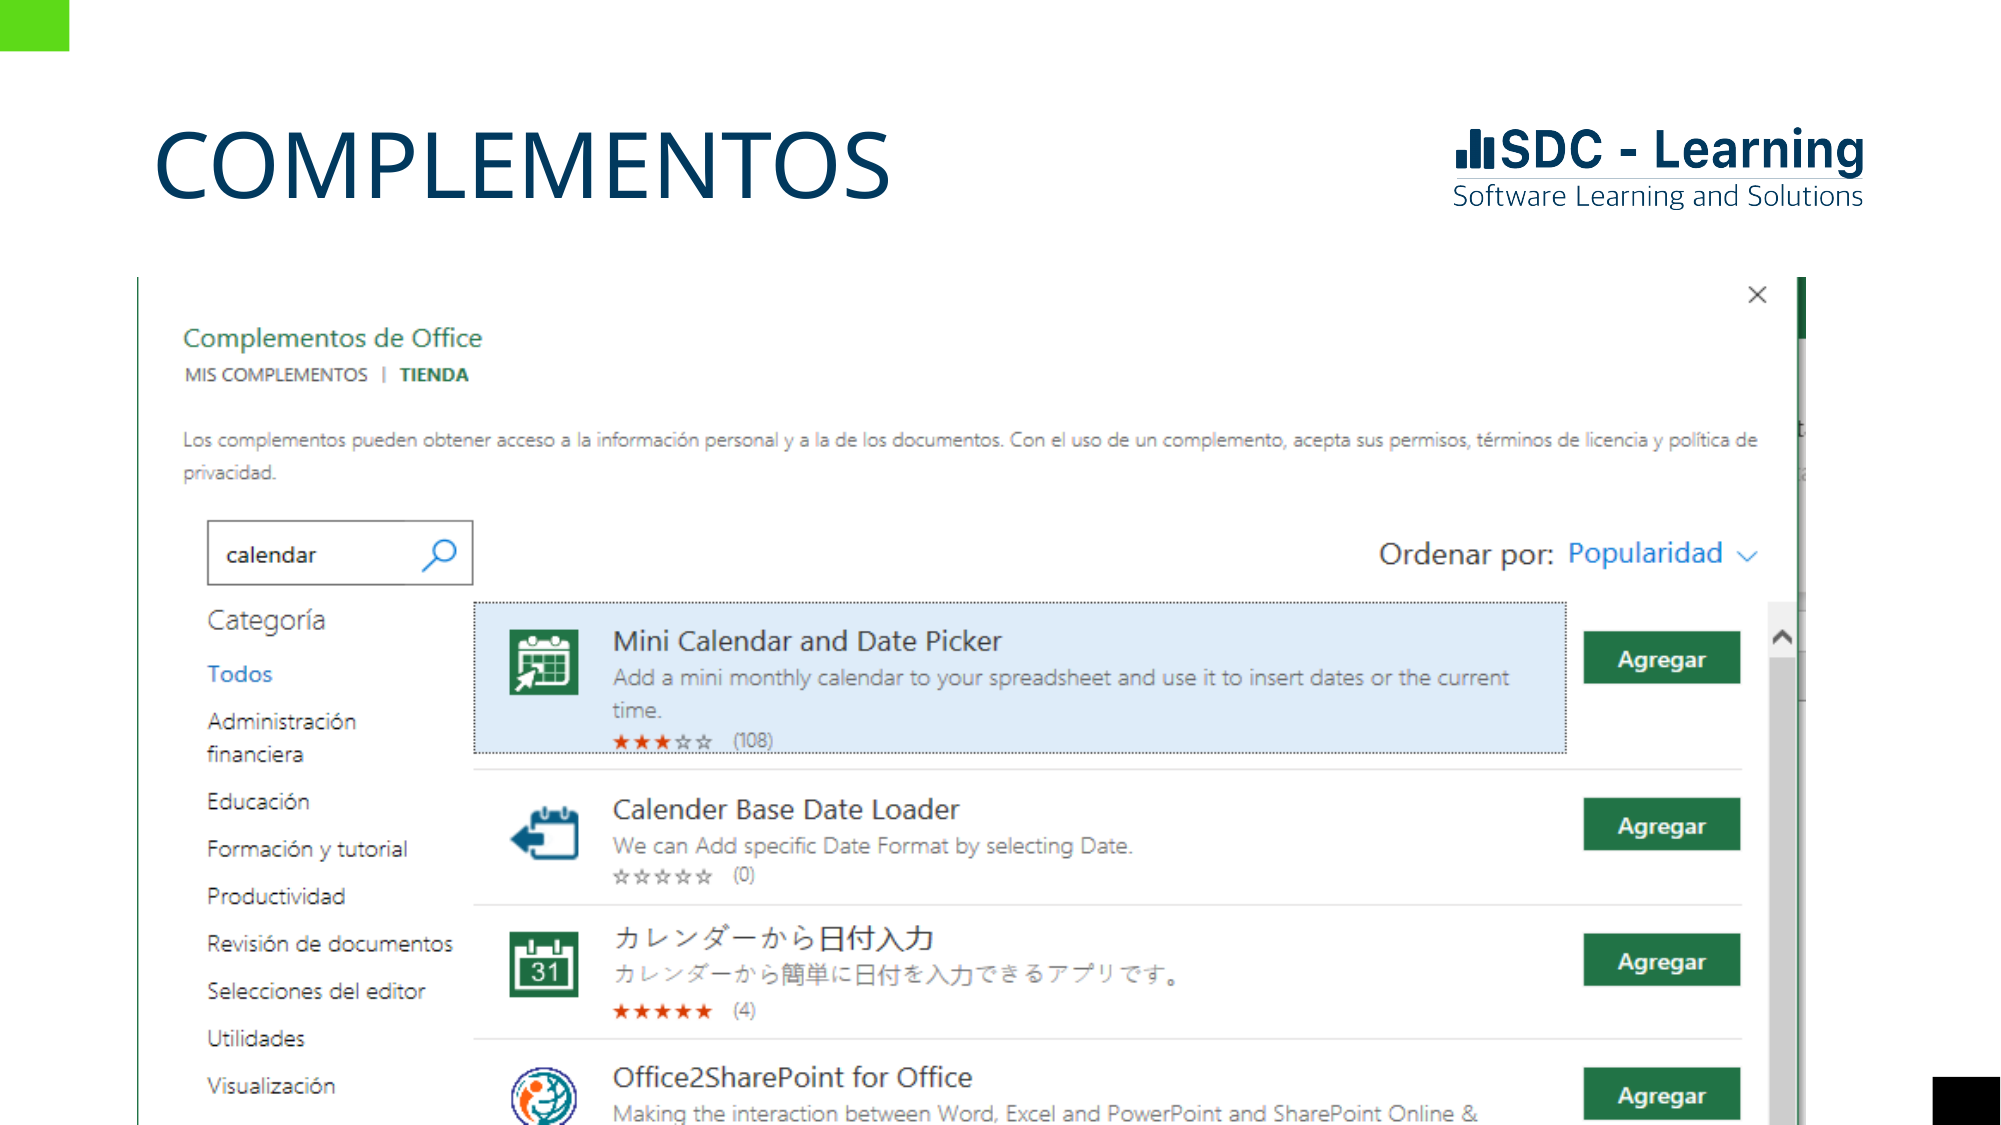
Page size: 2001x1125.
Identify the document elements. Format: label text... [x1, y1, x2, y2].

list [137, 277, 1806, 1125]
title COMPLEMENTOS [137, 59, 1863, 278]
